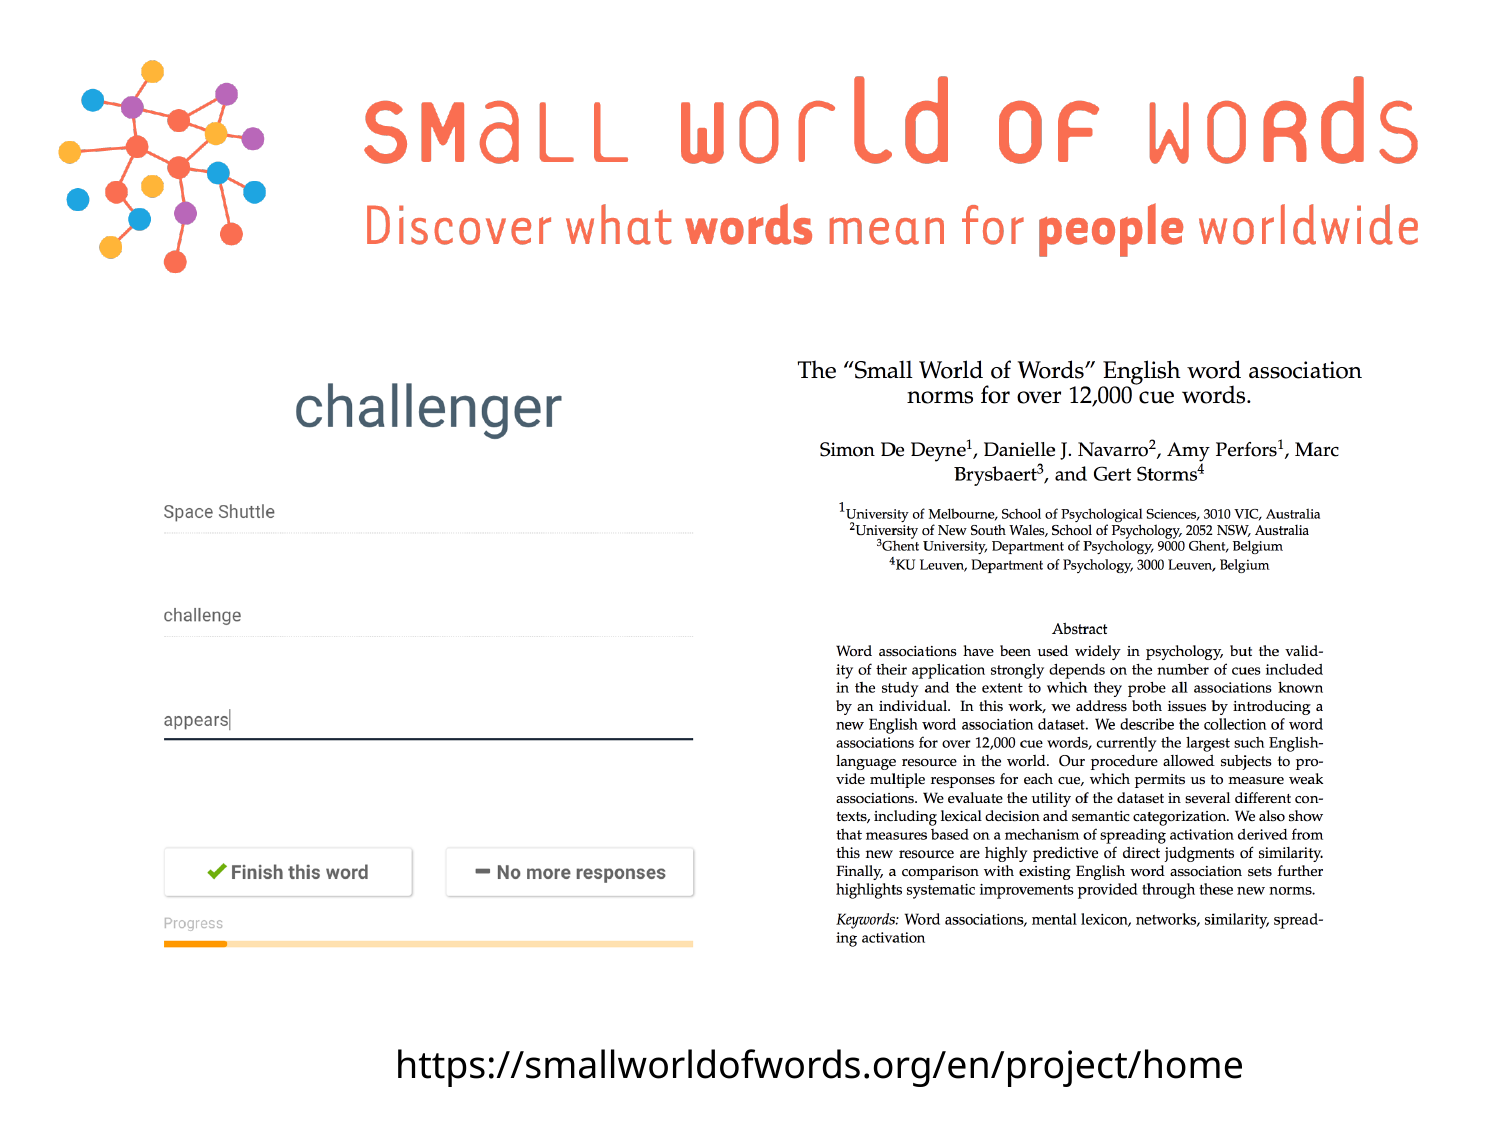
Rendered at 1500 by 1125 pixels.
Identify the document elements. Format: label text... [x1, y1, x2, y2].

picture [765, 334, 1405, 987]
picture [58, 58, 1418, 275]
text_box https://smallworldofwords.org/en/project/home [380, 1033, 1260, 1093]
picture [132, 351, 739, 1010]
